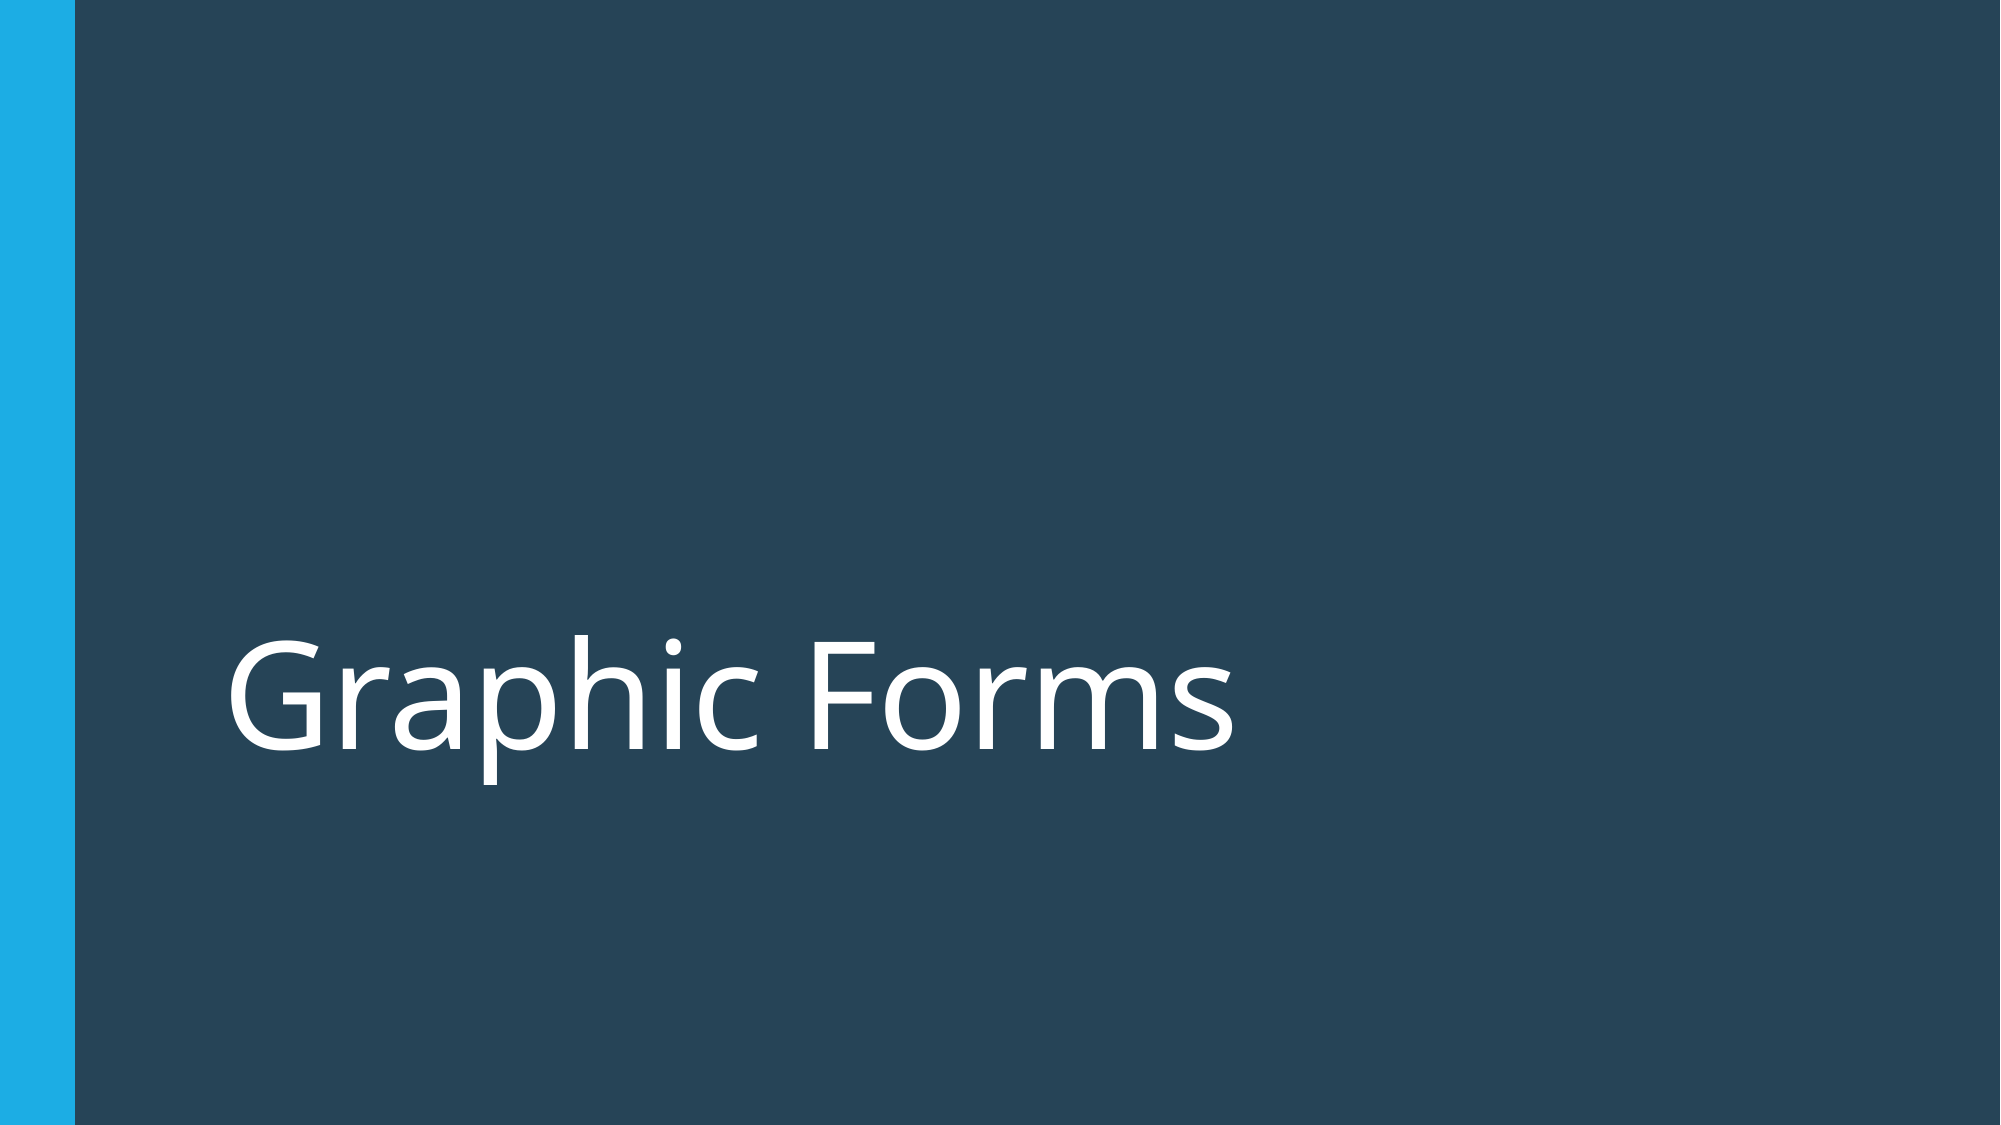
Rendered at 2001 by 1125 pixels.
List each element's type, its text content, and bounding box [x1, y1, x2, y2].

title Graphic Forms [206, 124, 1752, 788]
